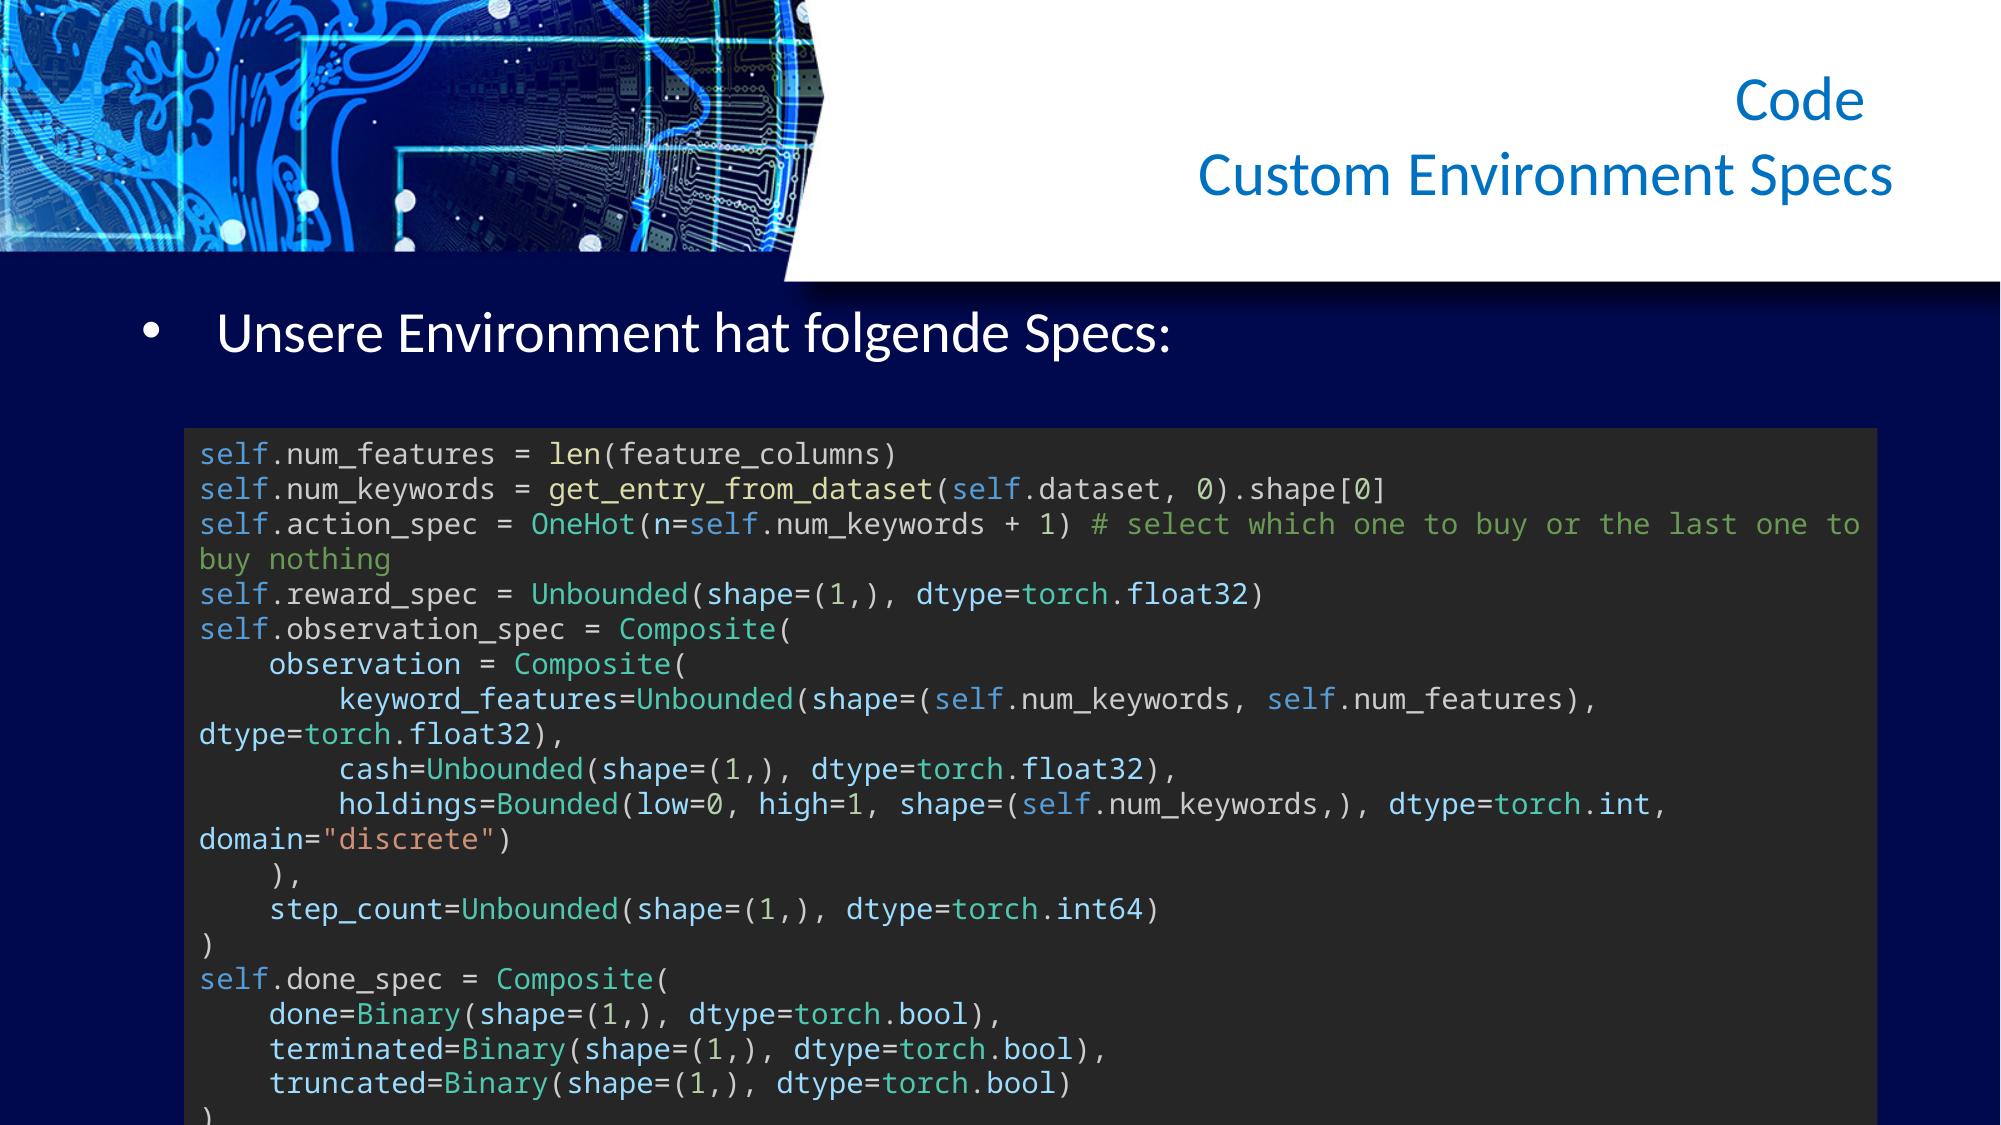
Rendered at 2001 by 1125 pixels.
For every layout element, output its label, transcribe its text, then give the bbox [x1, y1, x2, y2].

picture [0, 0, 2001, 1125]
title Code Custom Environment Specs [103, 49, 1910, 217]
list Unsere Environment hat folgende Specs: [101, 287, 1905, 1046]
text_box self.num_features = len(feature_columns) self.num_keywords = get_entry_from_dataset(self.dataset, 0).shape[0] self.action_spec = OneHot(n=self.num_keywords + 1) # select which one to buy or the last one to buy nothing self.reward_spec = Unbounded(shape=(1,), dtype=torch.float32) self.observation_spec = Composite( observation = Composite( keyword_features=Unbounded(shape=(self.num_keywords, self.num_features), dtype=torch.float32), cash=Unbounded(shape=(1,), dtype=torch.float32), holdings=Bounded(low=0, high=1, shape=(self.num_keywords,), dtype=torch.int, domain="discrete") ), step_count=Unbounded(shape=(1,), dtype=torch.int64) ) self.done_spec = Composite( done=Binary(shape=(1,), dtype=torch.bool), terminated=Binary(shape=(1,), dtype=torch.bool), truncated=Binary(shape=(1,), dtype=torch.bool) ) [183, 428, 1878, 1125]
